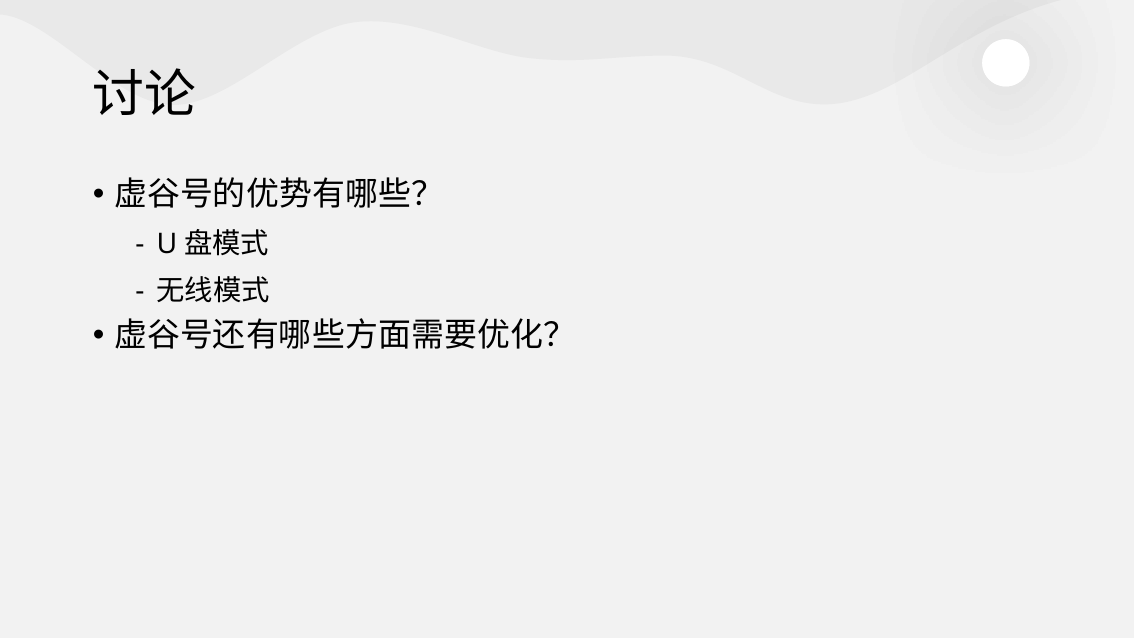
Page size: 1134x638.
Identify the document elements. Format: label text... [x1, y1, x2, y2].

title 讨论 [77, 33, 1056, 158]
list 虚谷号的优势有哪些？ U盘模式 无线模式 虚谷号还有哪些方面需要优化？ [77, 169, 1056, 575]
